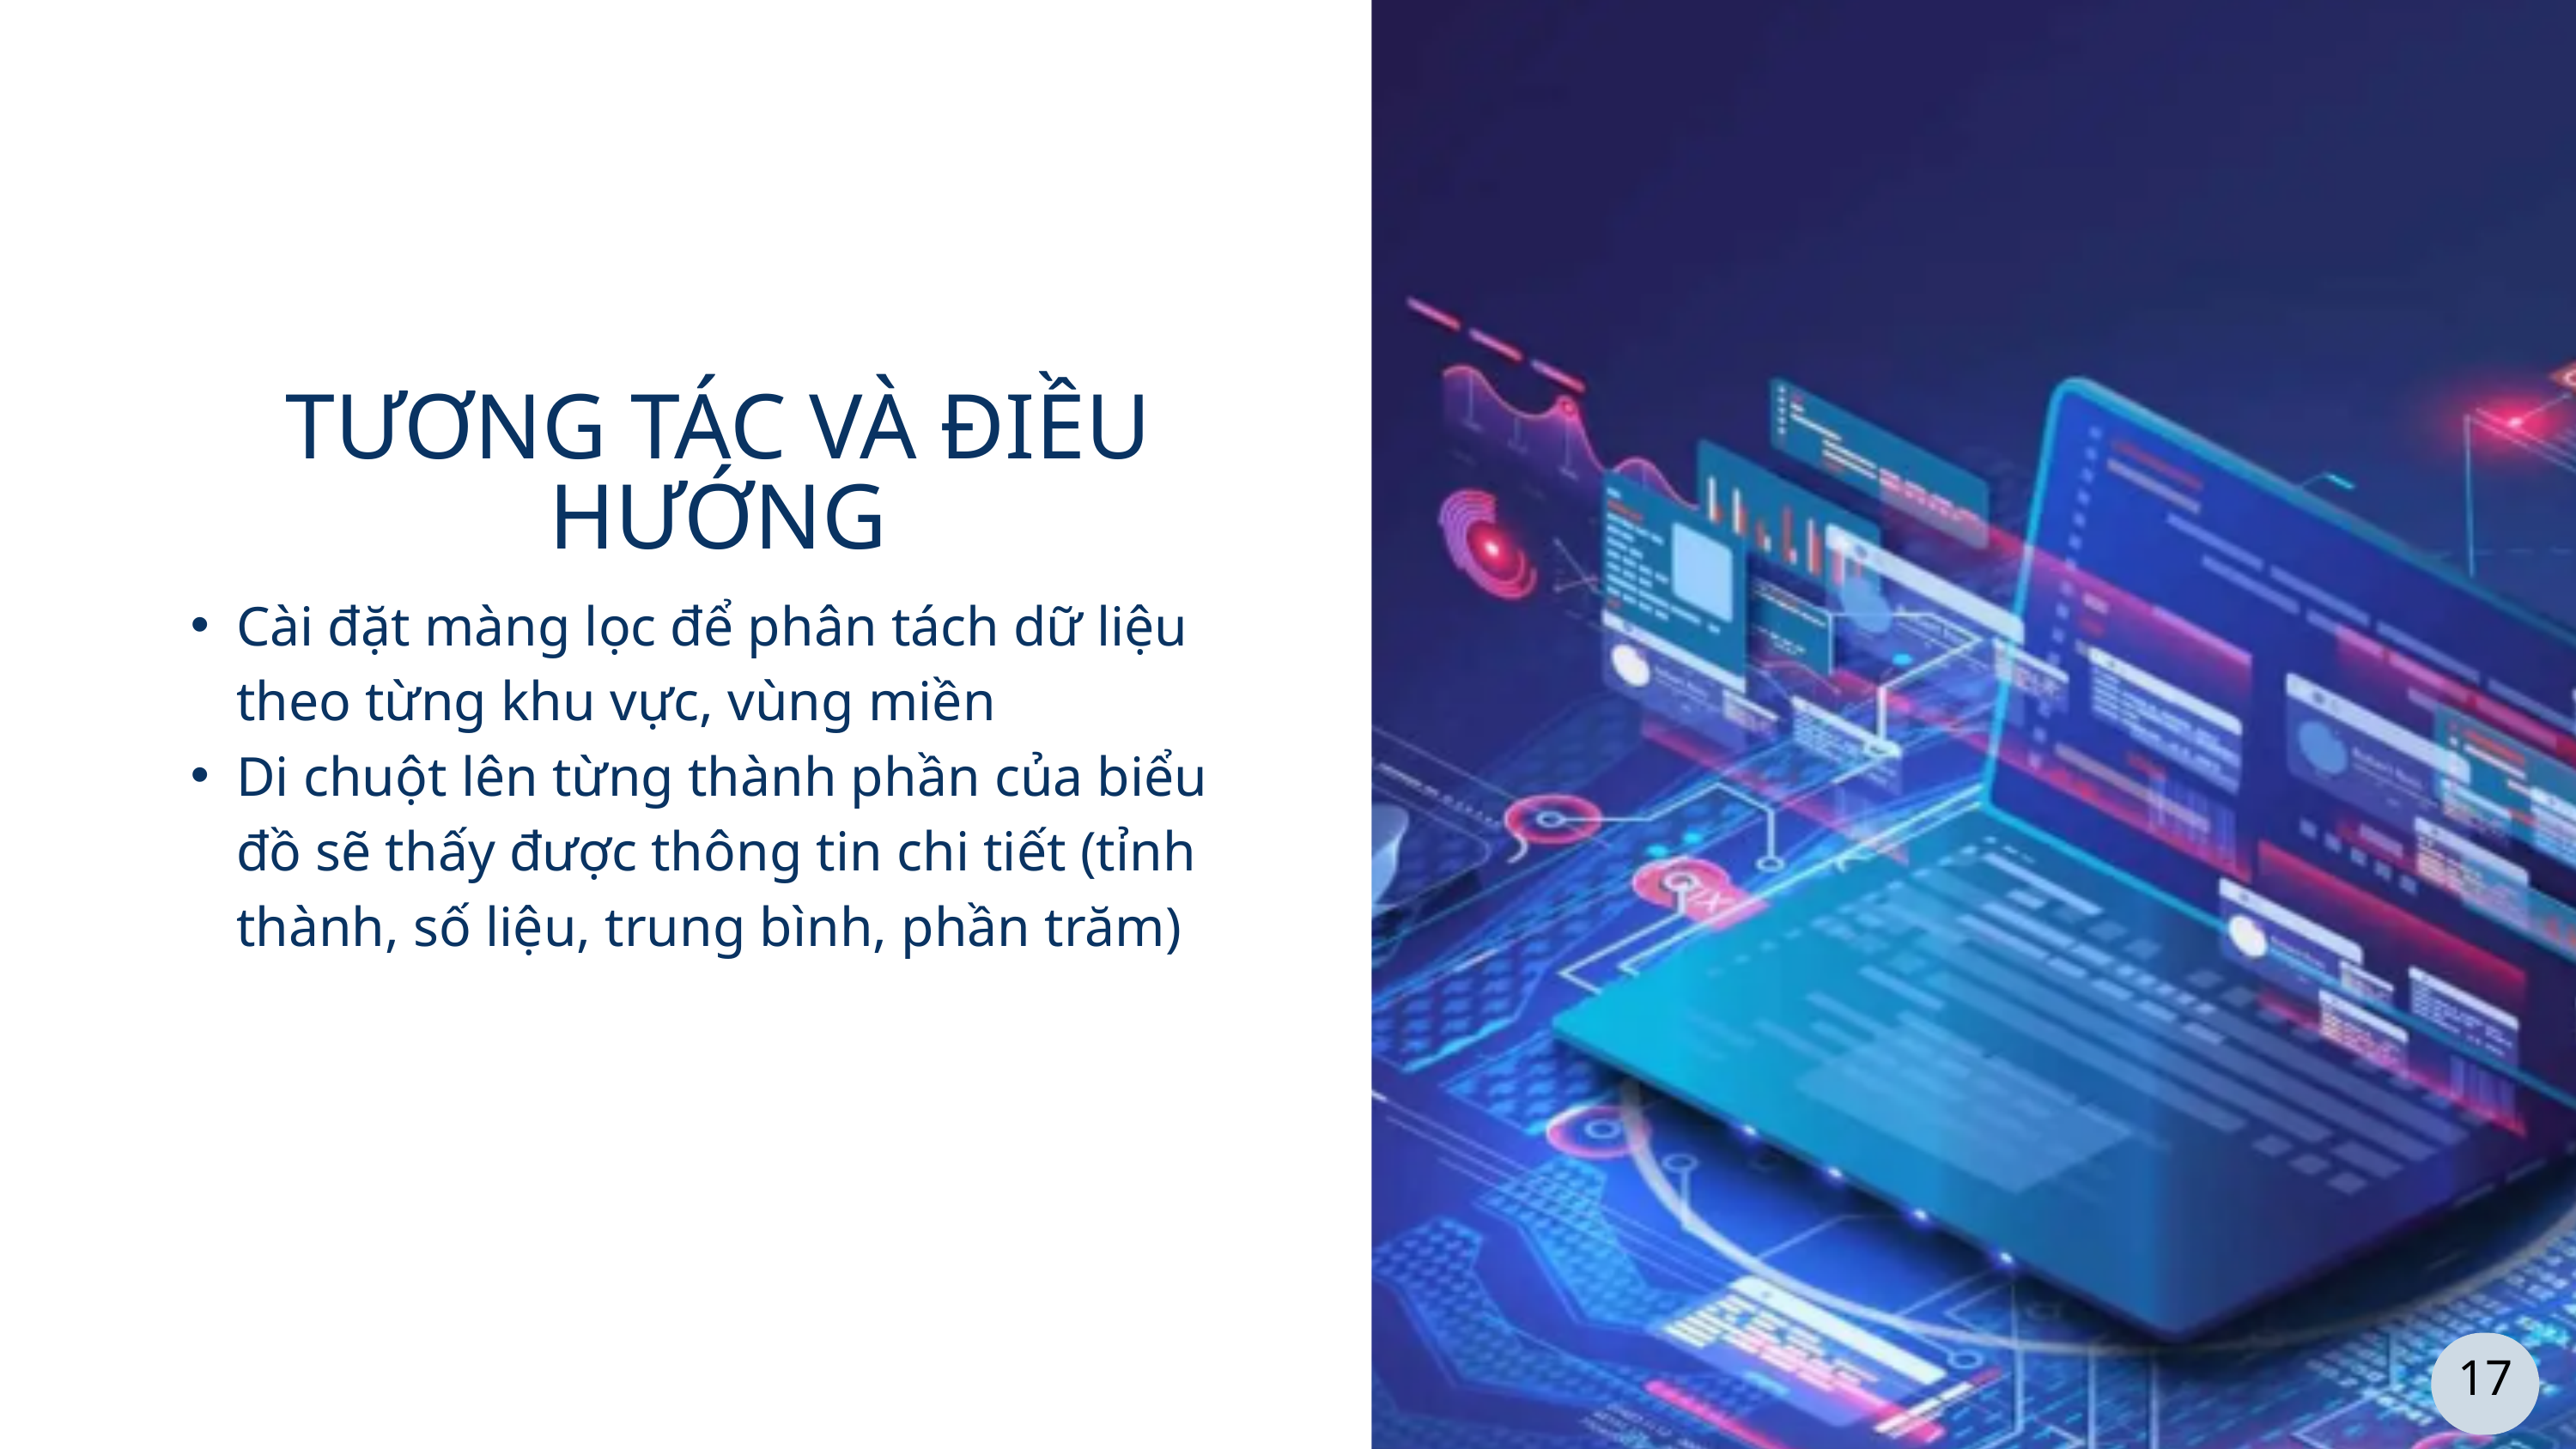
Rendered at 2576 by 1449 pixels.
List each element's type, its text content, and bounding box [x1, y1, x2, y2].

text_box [1370, 0, 2576, 1449]
text_box TƯƠNG TÁC VÀ ĐIỀU HƯỚNG [121, 386, 1315, 567]
text_box Cài đặt màng lọc để phân tách dữ liệu theo từng khu vực, vùng miền Di chuột lên từng thành phần của biểu đồ sẽ thấy được thông tin chi tiết (tỉnh thành, số liệu, trung bình, phần trăm) [144, 580, 1219, 957]
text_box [2431, 1332, 2540, 1435]
